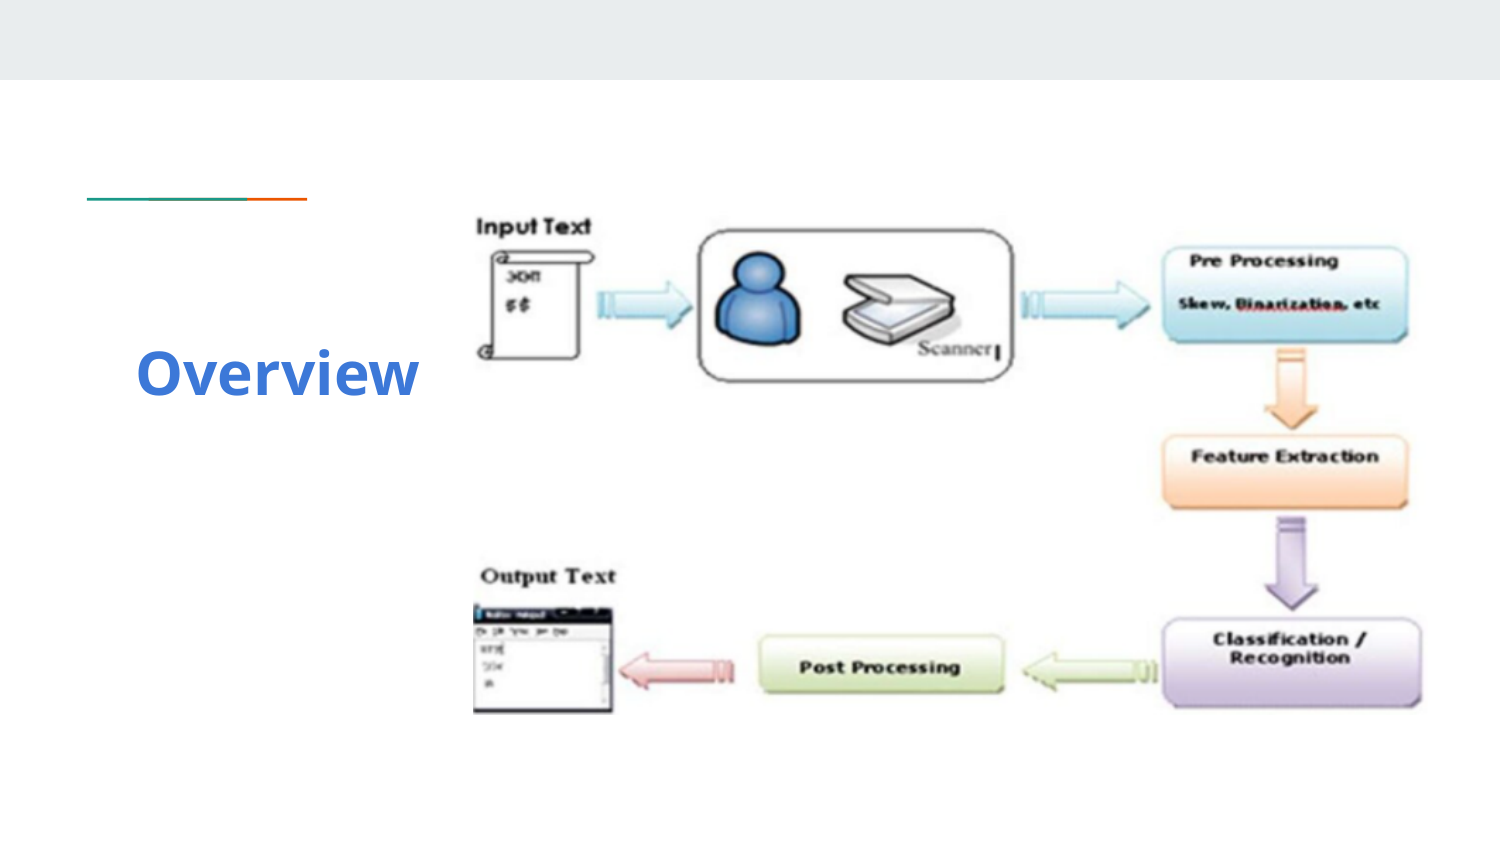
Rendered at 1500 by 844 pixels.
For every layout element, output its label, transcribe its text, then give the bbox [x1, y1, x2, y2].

title Overview [120, 248, 468, 492]
picture [473, 209, 1429, 715]
